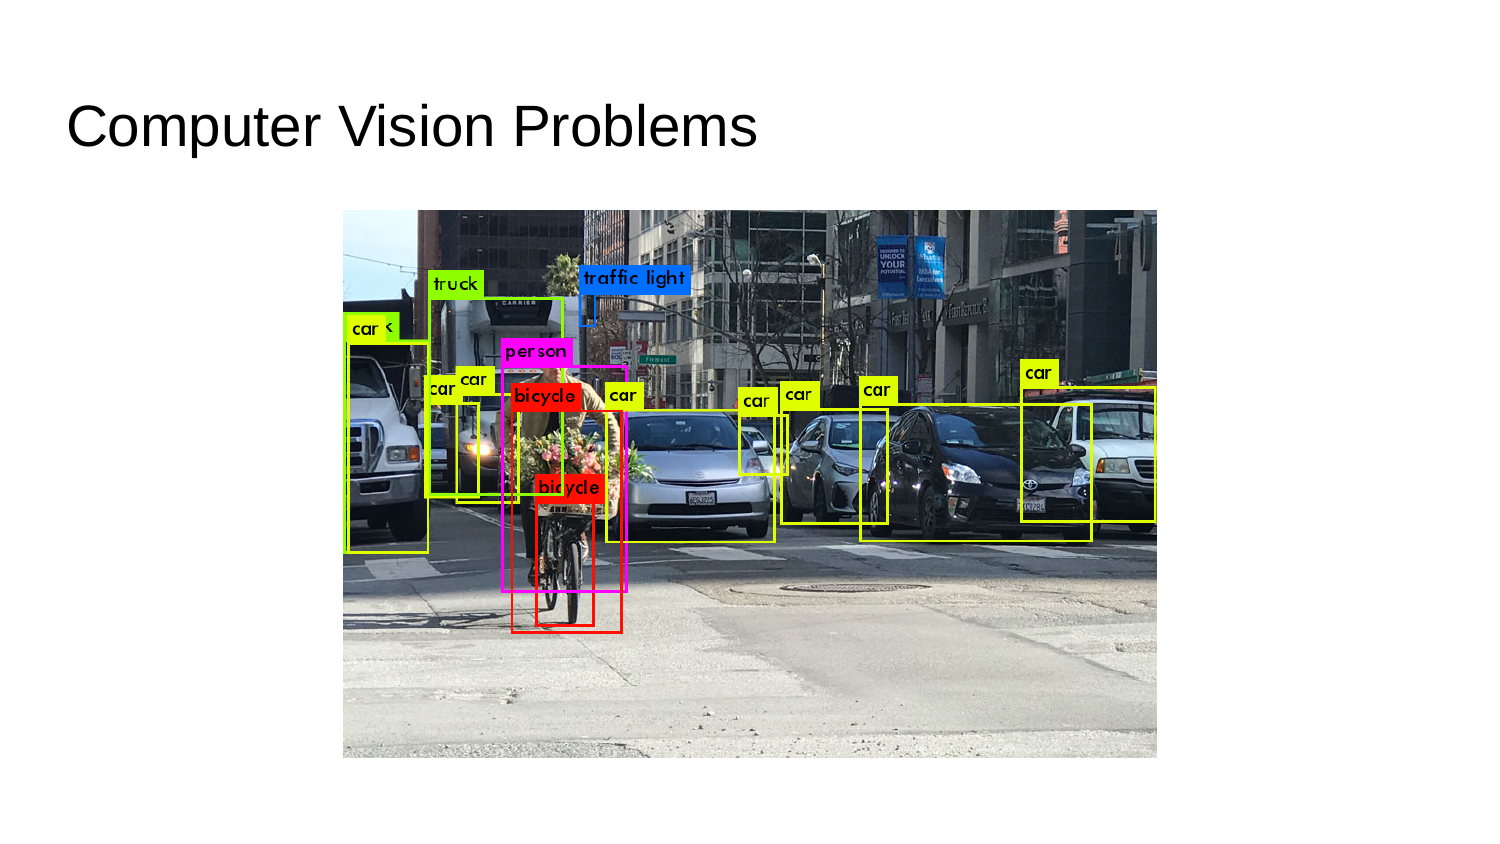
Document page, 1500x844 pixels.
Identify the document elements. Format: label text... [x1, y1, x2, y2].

picture [343, 210, 1157, 758]
title Computer Vision Problems [51, 72, 1449, 167]
